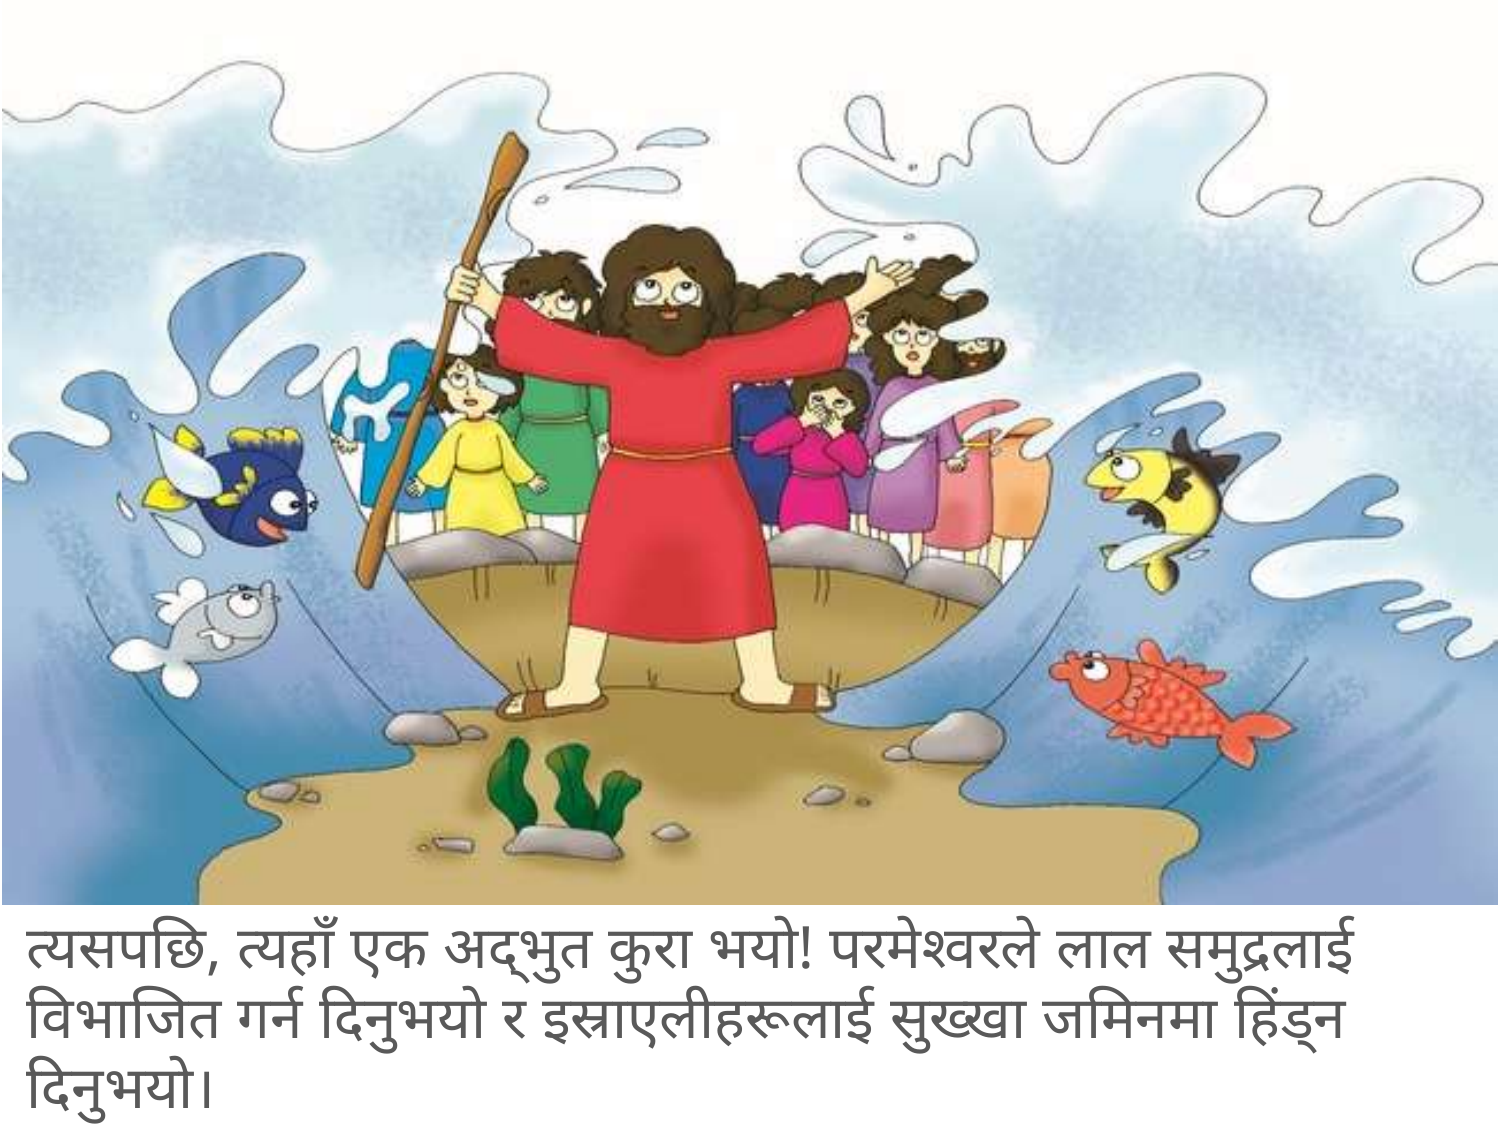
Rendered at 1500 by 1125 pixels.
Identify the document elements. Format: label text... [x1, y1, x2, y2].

text_box त्यसपछि, त्यहाँ एक अद्भुत कुरा भयो! परमेश्‍वरले लाल समुद्रलाई विभाजित गर्न दिनुभयो र इस्राएलीहरूलाई सुख्खा जमिनमा हिंड्न दिनुभयो। [11, 913, 1498, 1125]
picture [2, 0, 1498, 906]
